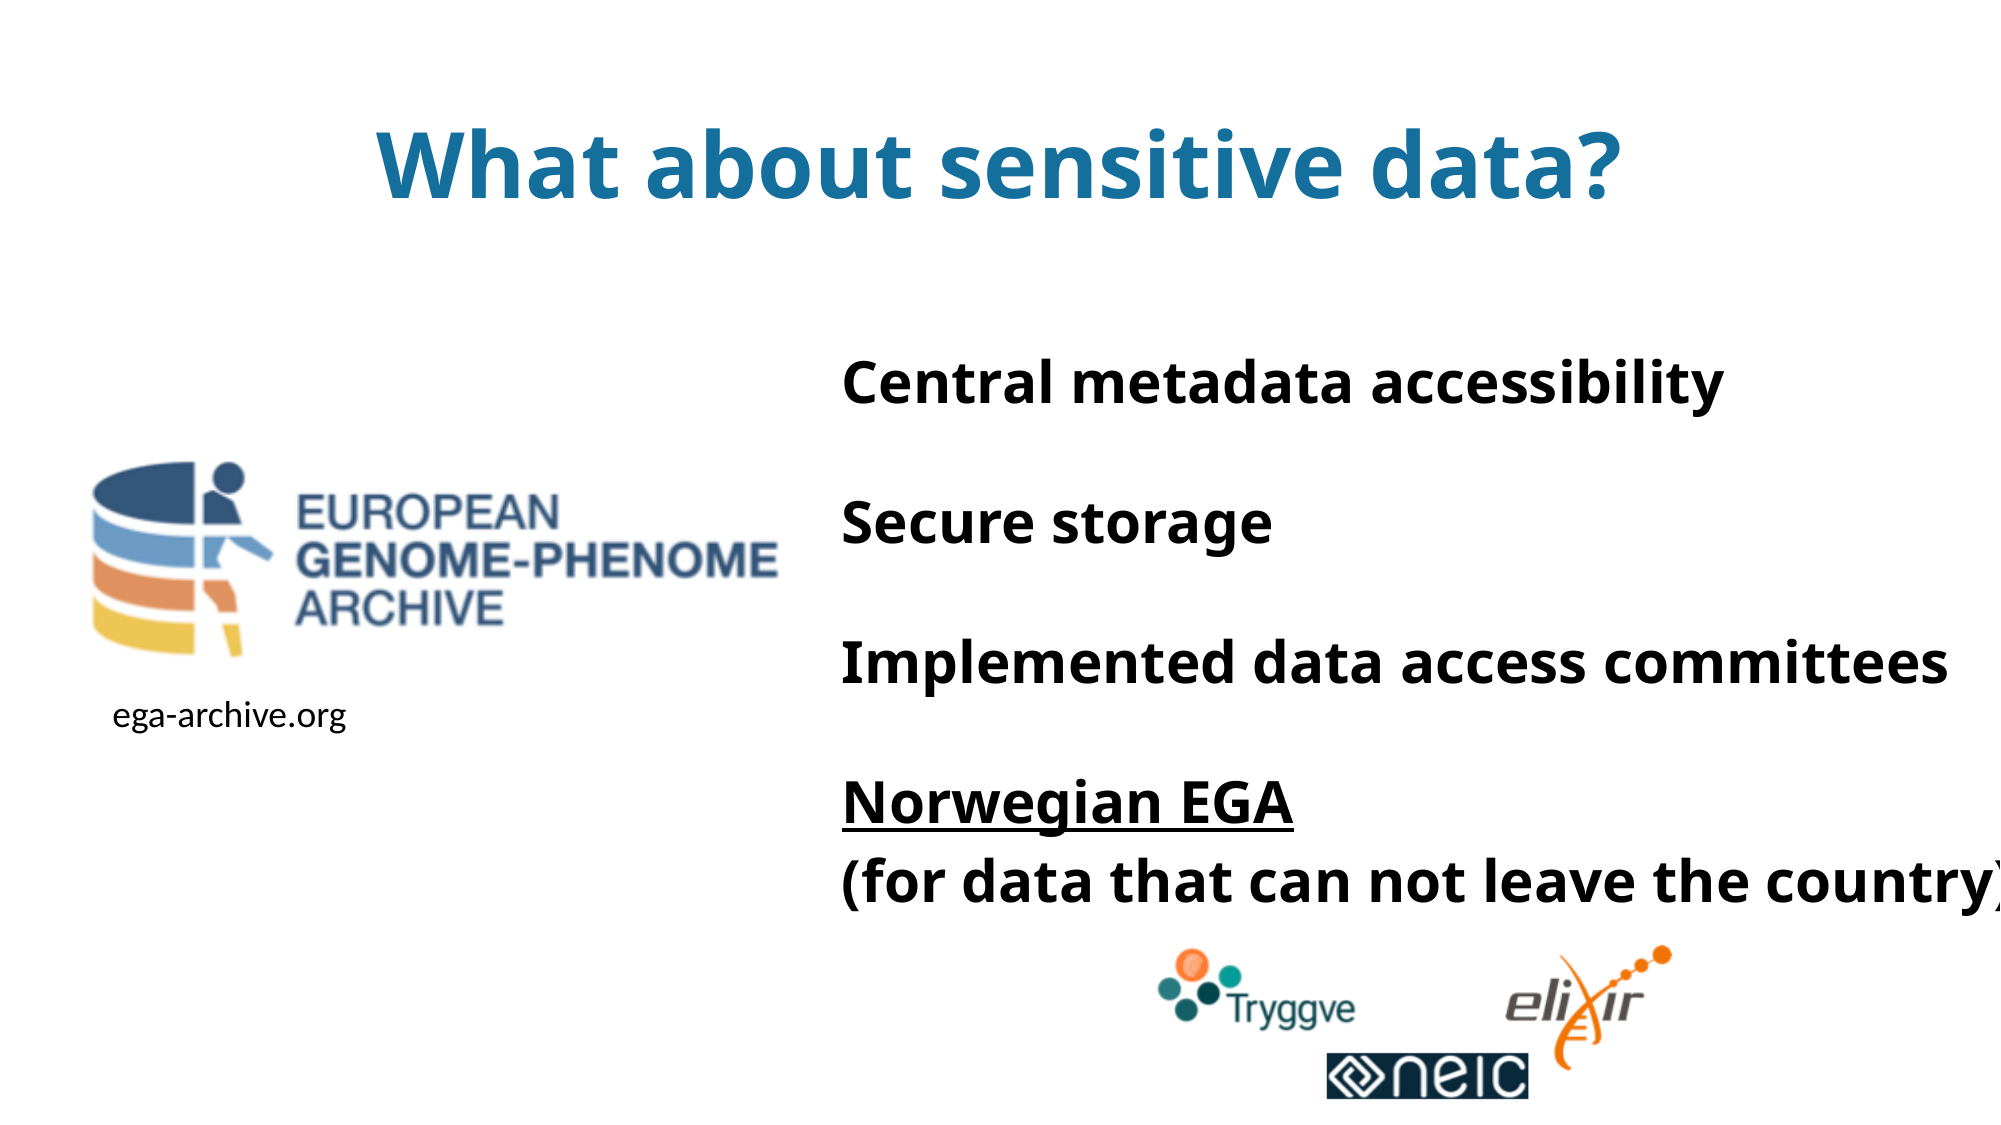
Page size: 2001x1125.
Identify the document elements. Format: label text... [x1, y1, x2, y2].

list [65, 442, 793, 683]
text_box Central metadata accessibility Secure storage Implemented data access committees Norwegian EGA (for data that can not leave the country) [827, 337, 2000, 967]
picture [1143, 937, 1679, 1110]
title What about sensitive data? [137, 59, 1863, 278]
text_box ega-archive.org [97, 683, 362, 742]
